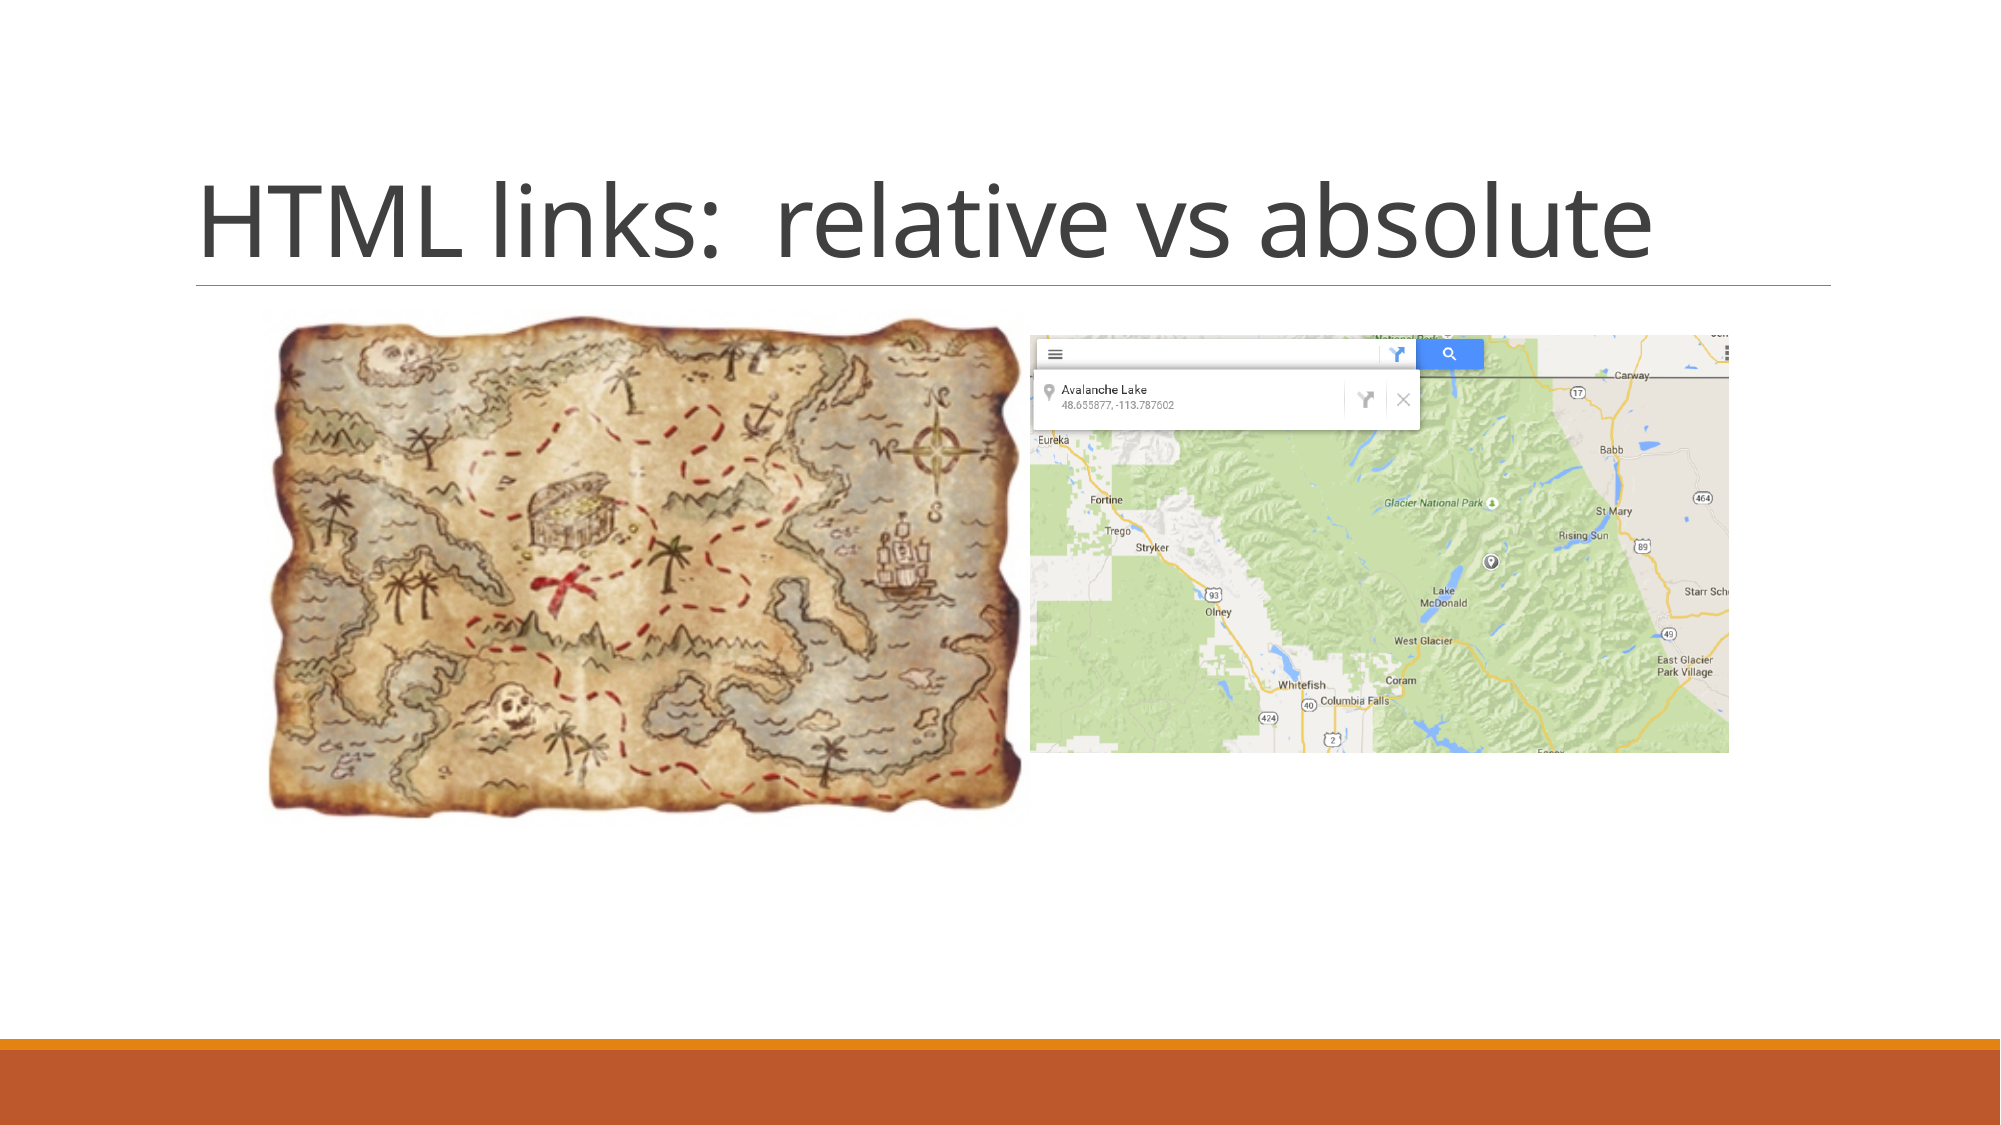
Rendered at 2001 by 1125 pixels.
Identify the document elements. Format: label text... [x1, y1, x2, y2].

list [261, 308, 1032, 827]
picture [1030, 334, 1730, 754]
title HTML links: relative vs absolute [180, 47, 1830, 285]
